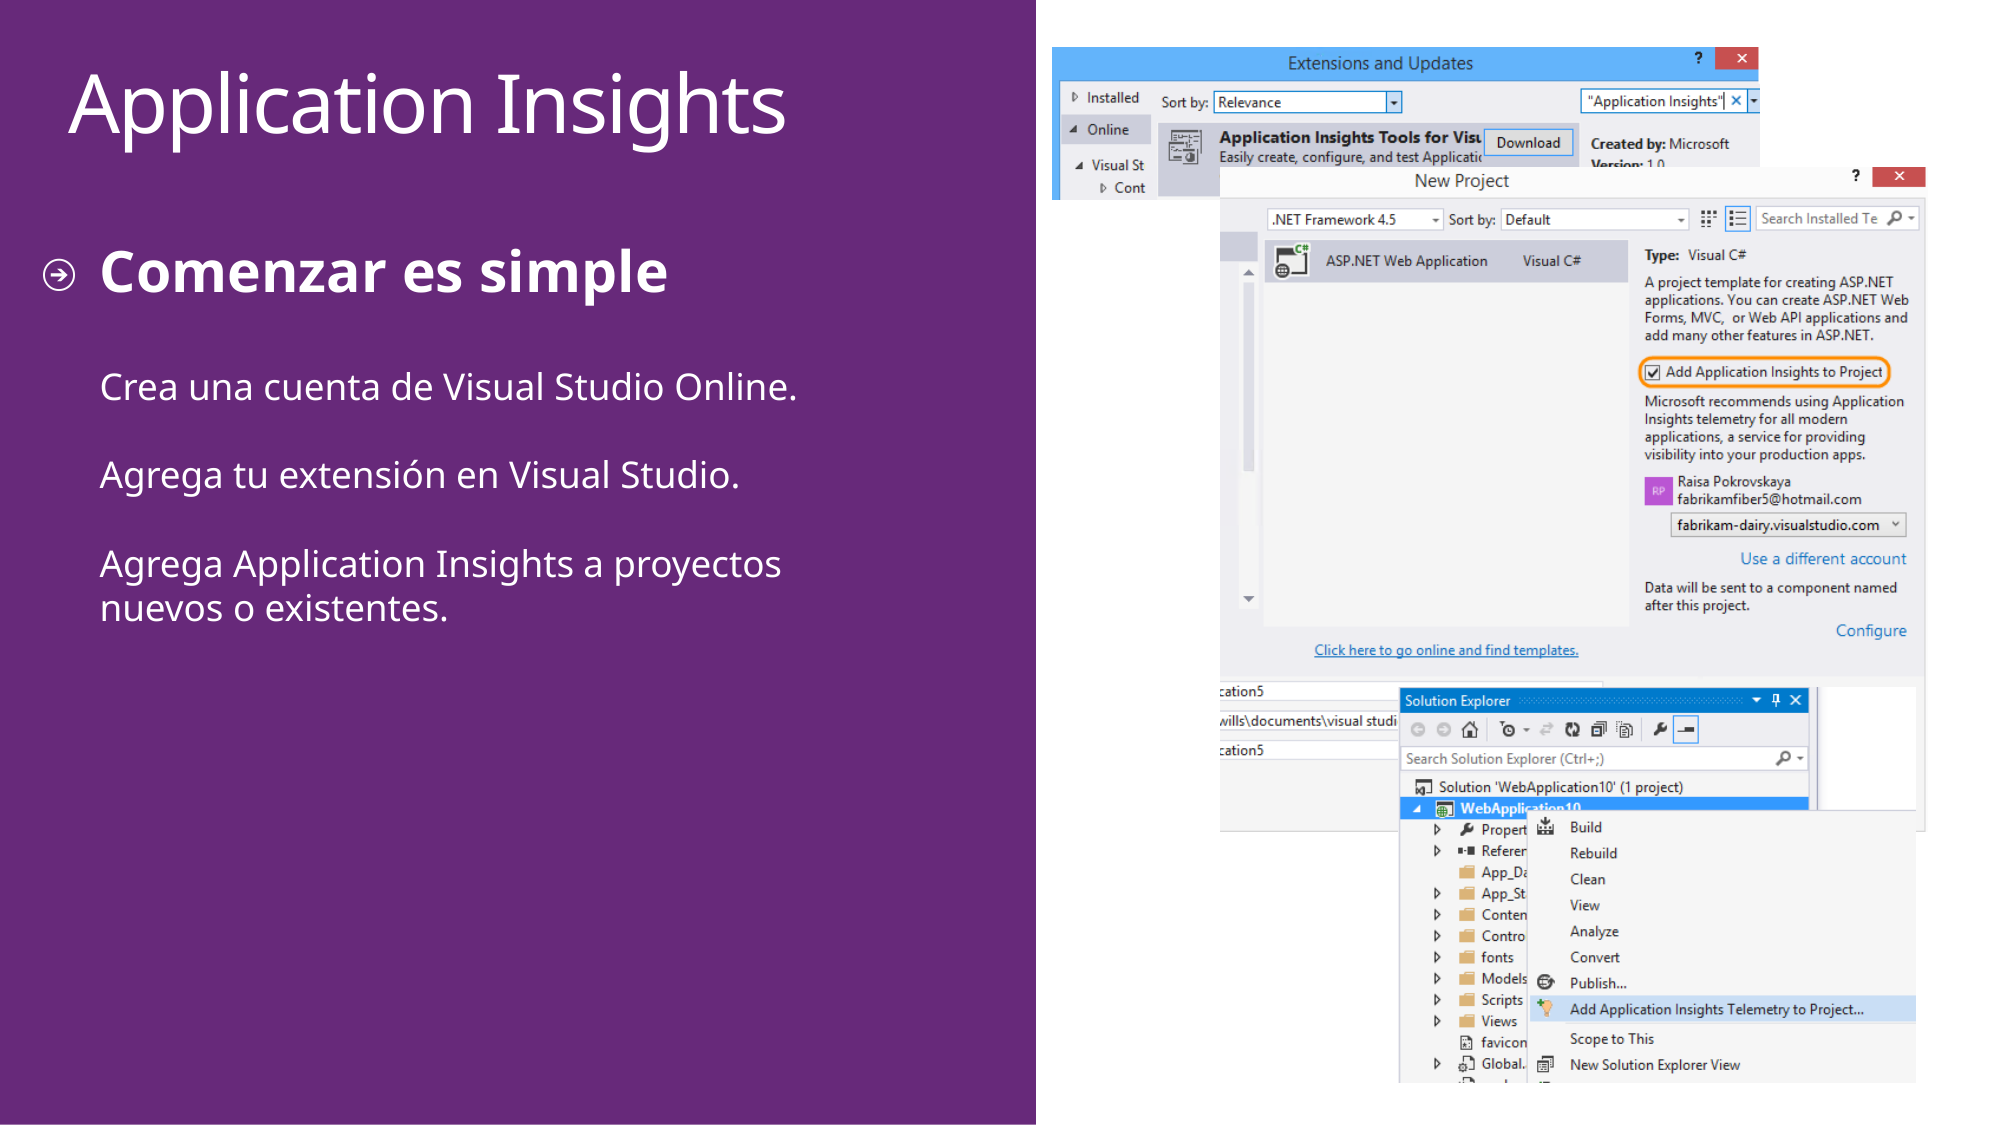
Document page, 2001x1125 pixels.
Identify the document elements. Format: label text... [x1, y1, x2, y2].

text_box Crea una cuenta de Visual Studio Online. Agrega tu extensión en Visual Studio. Agrega Application Insights a proyectos nuevos o existentes. [84, 356, 928, 637]
picture [43, 250, 84, 291]
picture [1052, 47, 1928, 1083]
title Application Insights [44, 47, 1036, 196]
text_box [0, 0, 1037, 1125]
text_box Comenzar es simple [19, 228, 848, 320]
